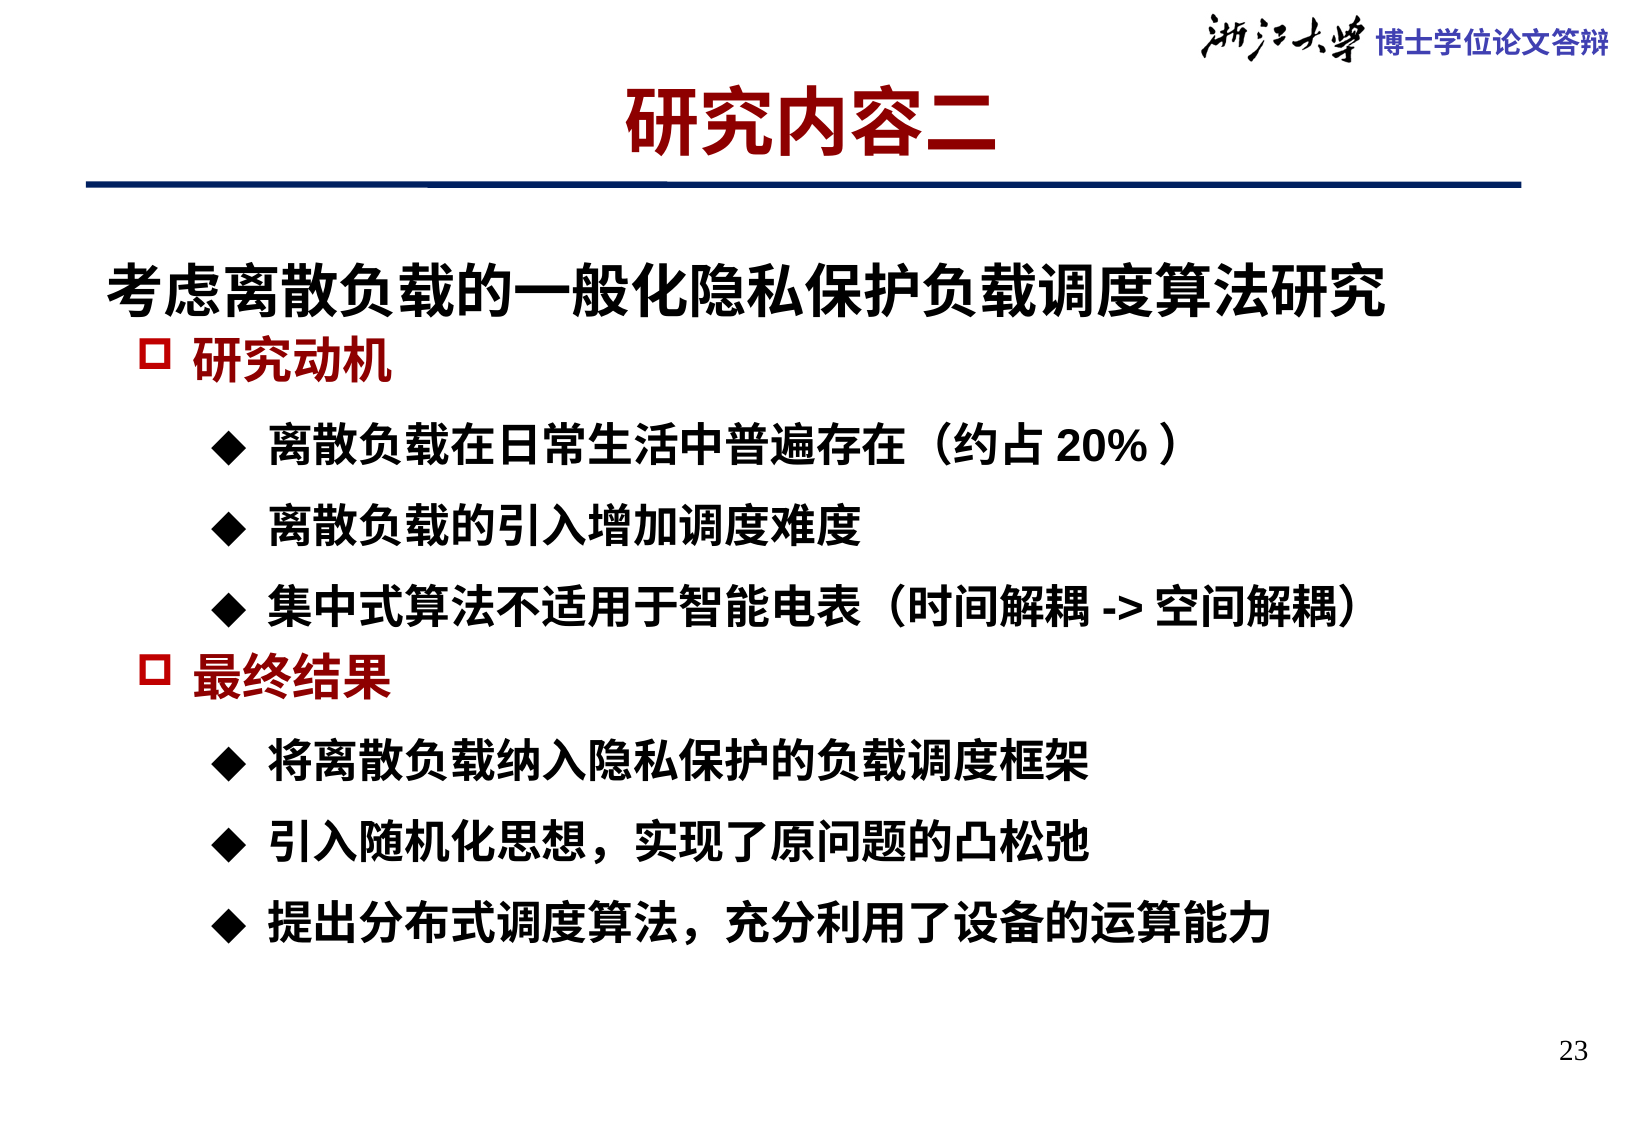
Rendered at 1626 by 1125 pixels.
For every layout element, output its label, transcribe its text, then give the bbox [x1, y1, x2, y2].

title 研究内容二 [81, 7, 1544, 173]
text_box 考虑离散负载的一般化隐私保护负载调度算法研究 [91, 212, 1542, 332]
slide_number 23 [1224, 1023, 1604, 1100]
text_box 研究动机 离散负载在日常生活中普遍存在（约占20%） 离散负载的引入增加调度难度 集中式算法不适用于智能电表（时间解耦->空间解耦） 最终结果 将离散负载纳入隐私保护的负载调度框架 引入随机化思想，实现了原问题的凸松弛 提出分布式调度算法，充分利用了设备的运算能力 [121, 321, 1542, 1002]
